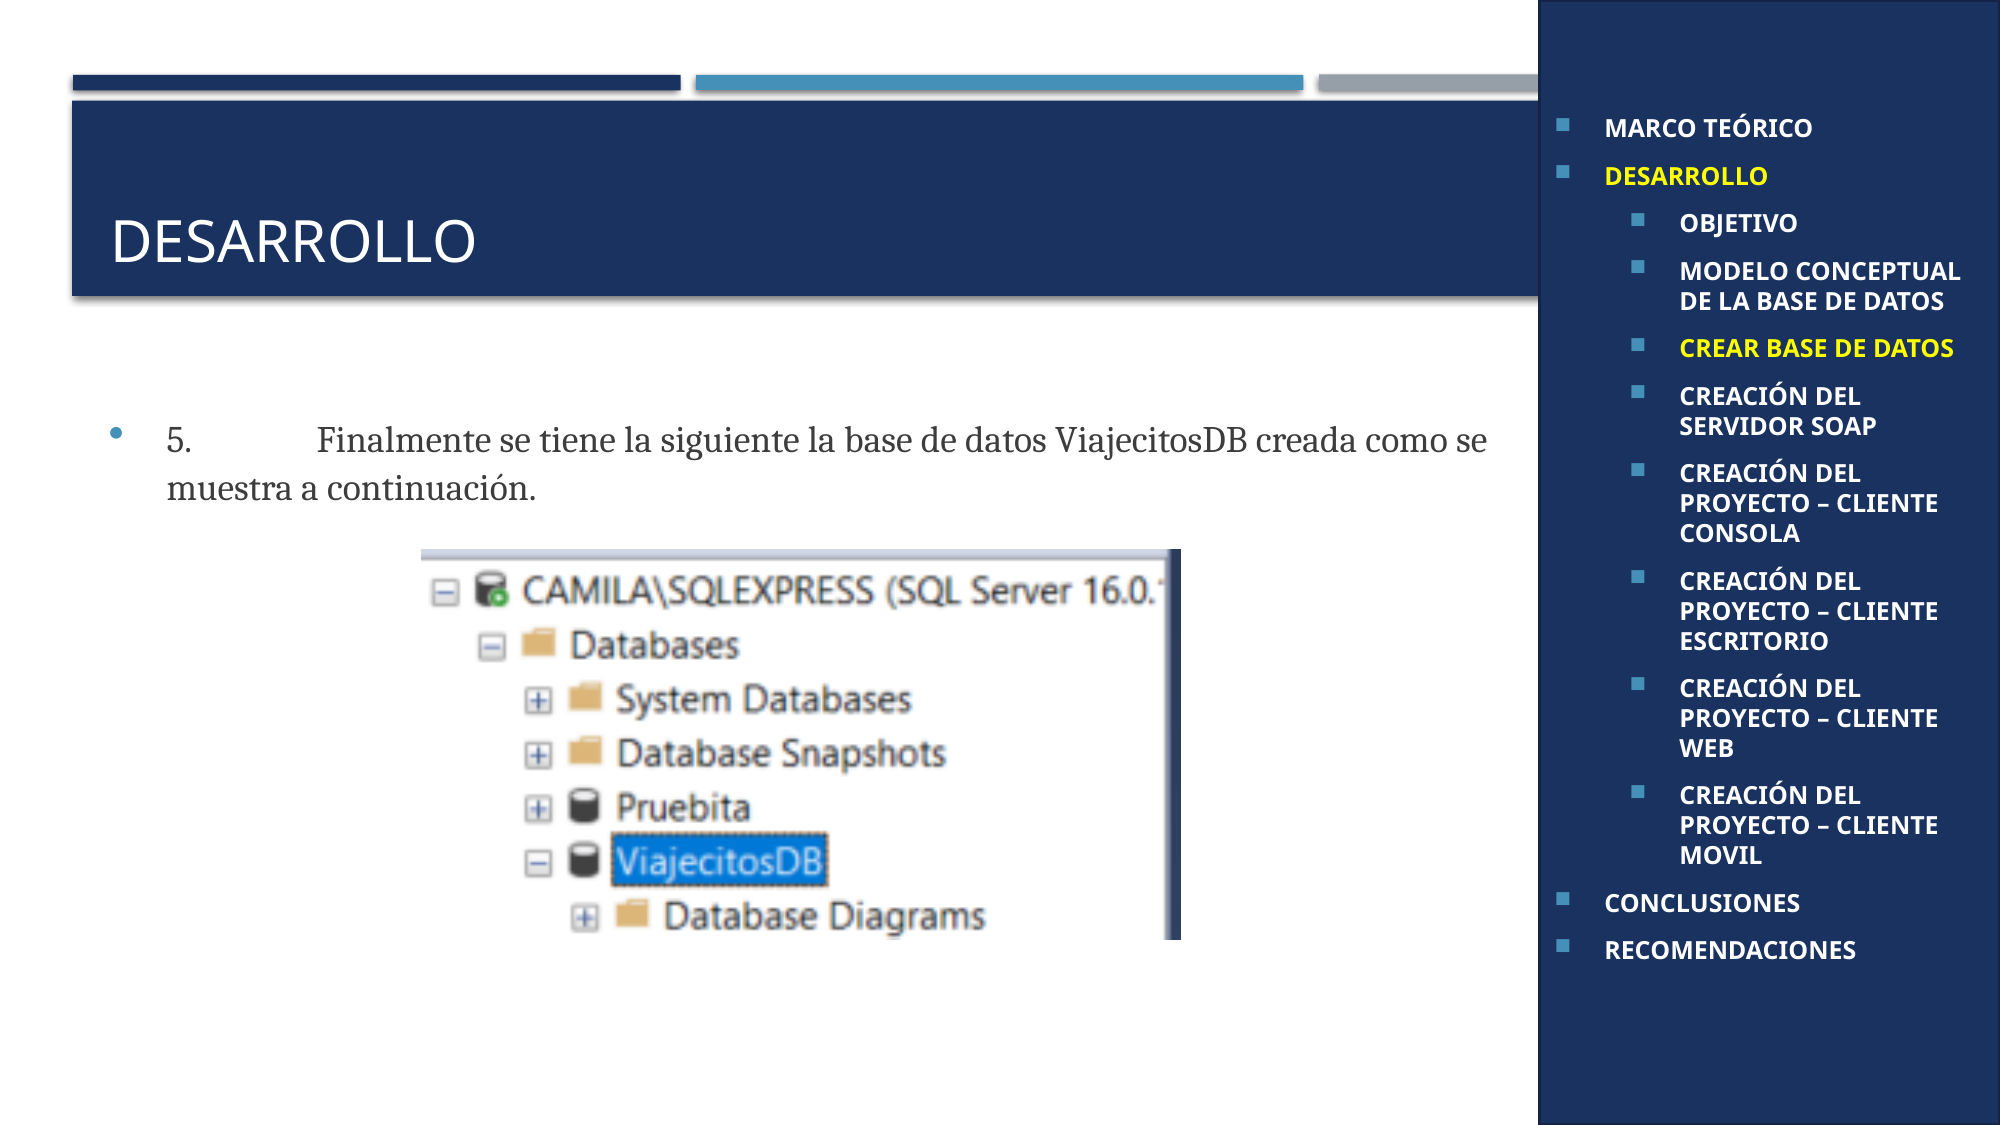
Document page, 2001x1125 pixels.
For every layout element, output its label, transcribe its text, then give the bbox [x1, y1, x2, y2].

text_box MARCO TEÓRICO DESARROLLO OBJETIVO MODELO CONCEPTUAL DE LA BASE DE DATOS CREAR BASE DE DATOS CREACIÓN DEL SERVIDOR SOAP CREACIÓN DEL PROYECTO – CLIENTE CONSOLA CREACIÓN DEL PROYECTO – CLIENTE ESCRITORIO CREACIÓN DEL PROYECTO – CLIENTE WEB CREACIÓN DEL PROYECTO – CLIENTE MOVIL CONCLUSIONES RECOMENDACIONES [1538, 0, 2000, 1125]
title DESARROLLO [95, 115, 1538, 282]
list 5. Finalmente se tiene la siguiente la base de datos ViajecitosDB creada como se muestra a continuación. [95, 357, 1505, 563]
picture [421, 548, 1182, 940]
